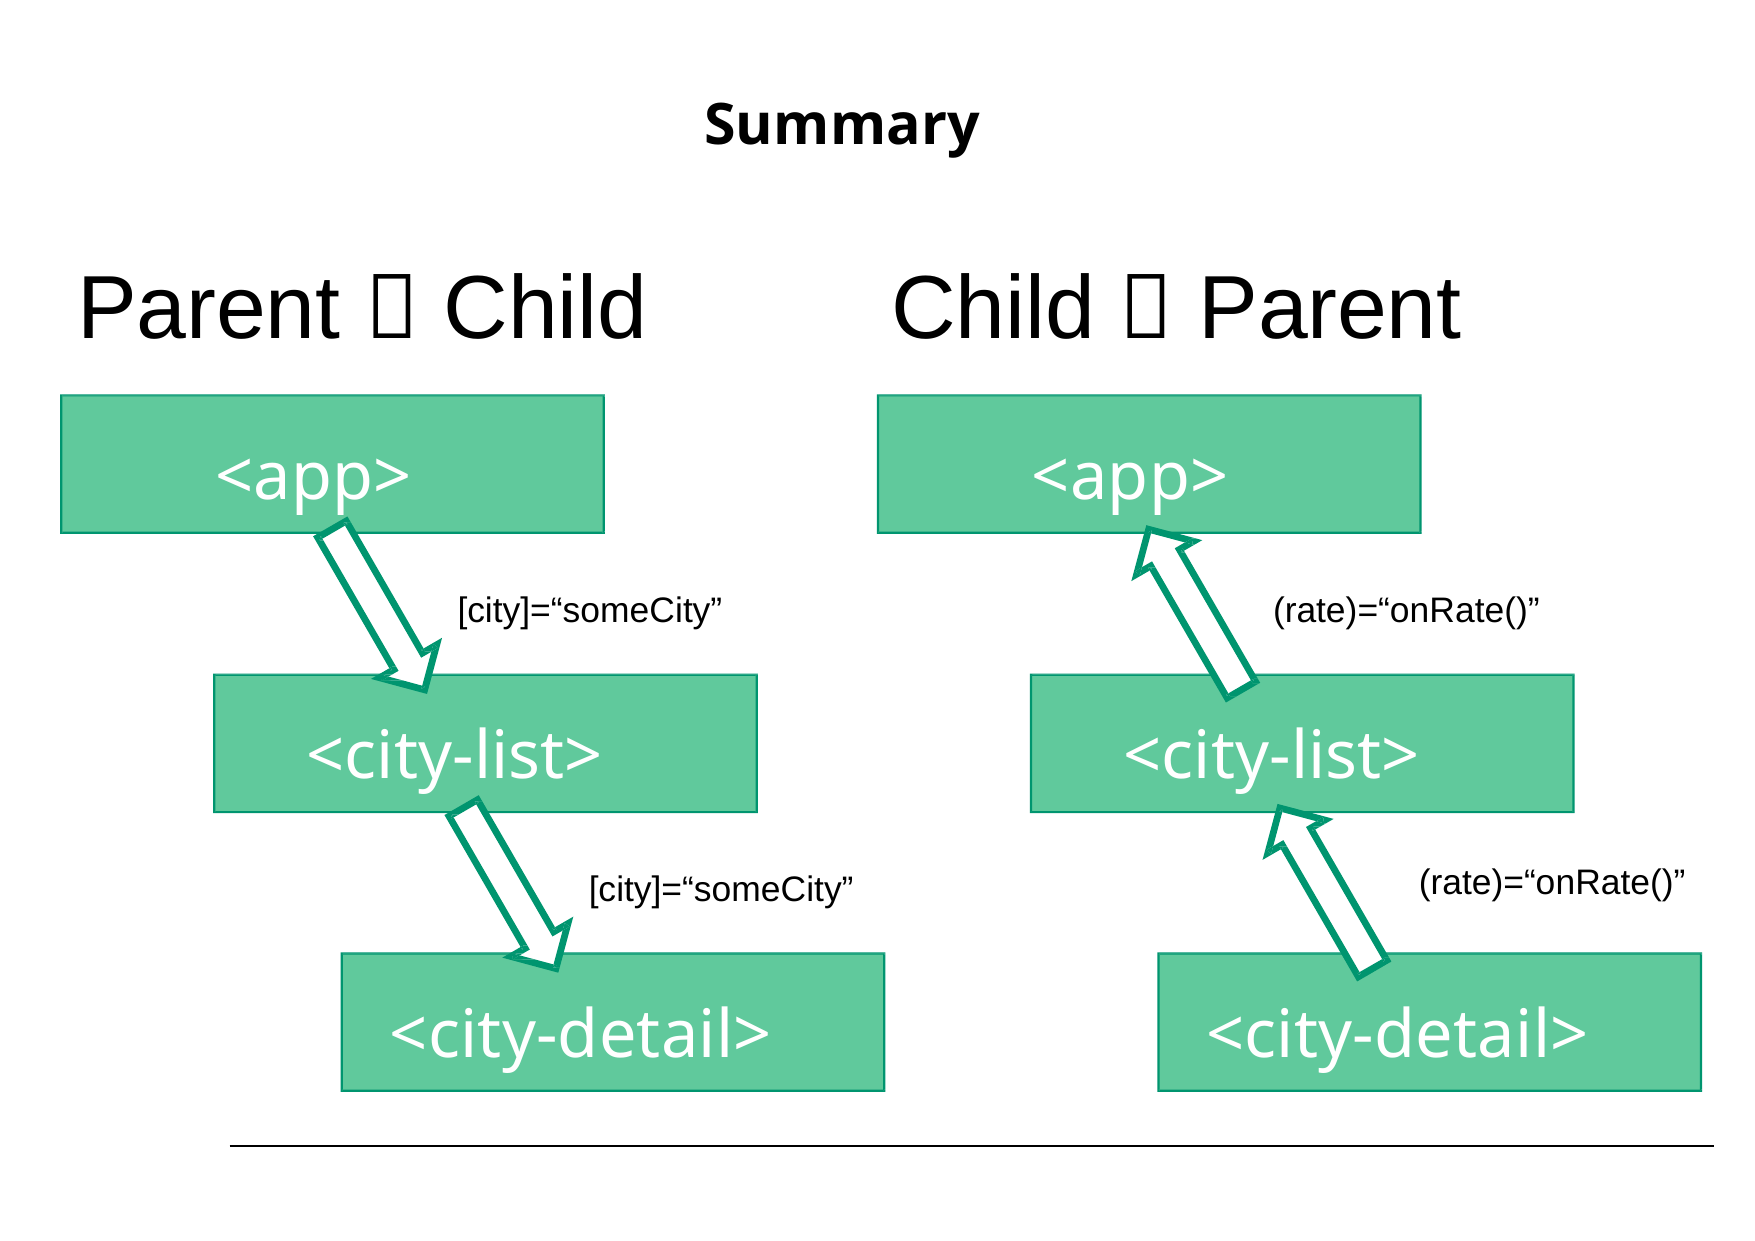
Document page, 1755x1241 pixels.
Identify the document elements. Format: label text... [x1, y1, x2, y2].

text_box <city-detail> [387, 990, 838, 1071]
text_box [213, 673, 449, 814]
text_box <app> [212, 432, 452, 513]
text_box [880, 397, 1419, 531]
text_box [455, 806, 561, 964]
text_box [433, 673, 758, 814]
text_box [340, 952, 886, 1092]
text_box (rate)=“onRate()” [1416, 859, 1692, 902]
text_box [city]=“someCity” [586, 865, 860, 909]
text_box [876, 394, 1422, 534]
text_box [444, 795, 574, 973]
text_box [1131, 525, 1261, 703]
text_box Parent  Child [75, 249, 688, 357]
text_box [63, 397, 602, 531]
text_box <app> [1029, 432, 1269, 513]
text_box [1262, 803, 1392, 982]
text_box [1033, 676, 1572, 811]
text_box (rate)=“onRate()” [1270, 587, 1547, 630]
text_box [216, 676, 755, 811]
text_box Summary [612, 87, 1070, 157]
text_box [1256, 673, 1575, 814]
text_box [1143, 534, 1250, 692]
text_box [1160, 955, 1699, 1089]
text_box <city-detail> [1204, 990, 1655, 1071]
text_box <city-list> [1121, 711, 1484, 792]
text_box [60, 394, 605, 534]
text_box <city-list> [304, 711, 667, 792]
text_box [city]=“someCity” [455, 587, 729, 630]
text_box [1157, 952, 1703, 1092]
text_box Child  Parent [889, 249, 1502, 357]
text_box [1275, 813, 1381, 971]
text_box [313, 516, 443, 694]
text_box [343, 955, 883, 1089]
text_box [324, 527, 430, 685]
text_box [1029, 673, 1275, 814]
